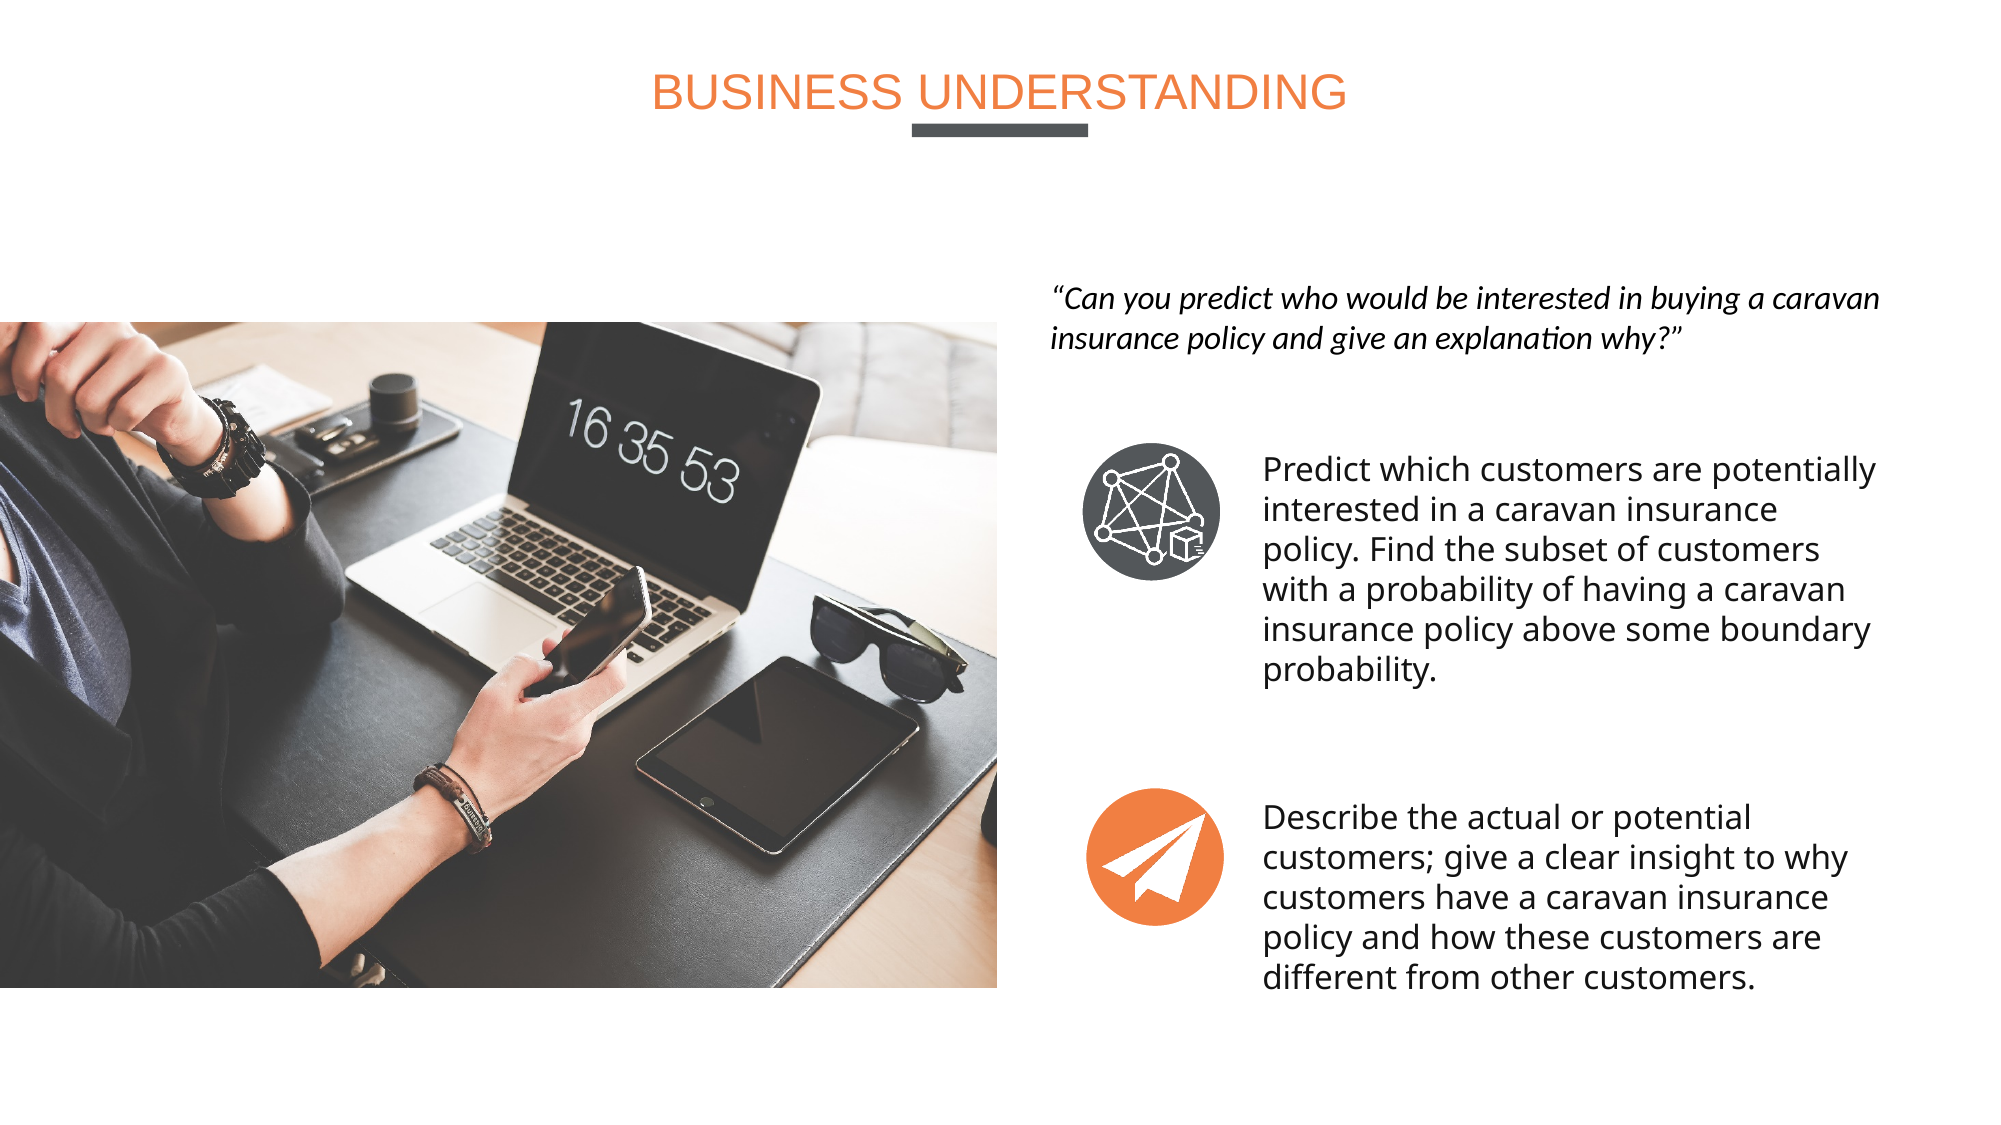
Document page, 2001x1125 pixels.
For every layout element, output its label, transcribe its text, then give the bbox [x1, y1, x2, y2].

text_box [1083, 785, 1227, 929]
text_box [1080, 440, 1223, 583]
picture [0, 322, 997, 988]
text_box [910, 121, 1090, 139]
text_box Predict which customers are potentially interested in a caravan insurance policy. Find the subset of customers with a probability of having a caravan insurance policy above some boundary probability. [1247, 441, 1898, 696]
text_box Describe the actual or potential customers; give a clear insight to why customers have a caravan insurance policy and how these customers are different from other customers. [1247, 788, 1898, 1004]
text_box BUSINESS UNDERSTANDING [636, 51, 1364, 127]
text_box “Can you predict who would be interested in buying a caravan insurance policy and give an explanation why?” [1035, 269, 1922, 364]
